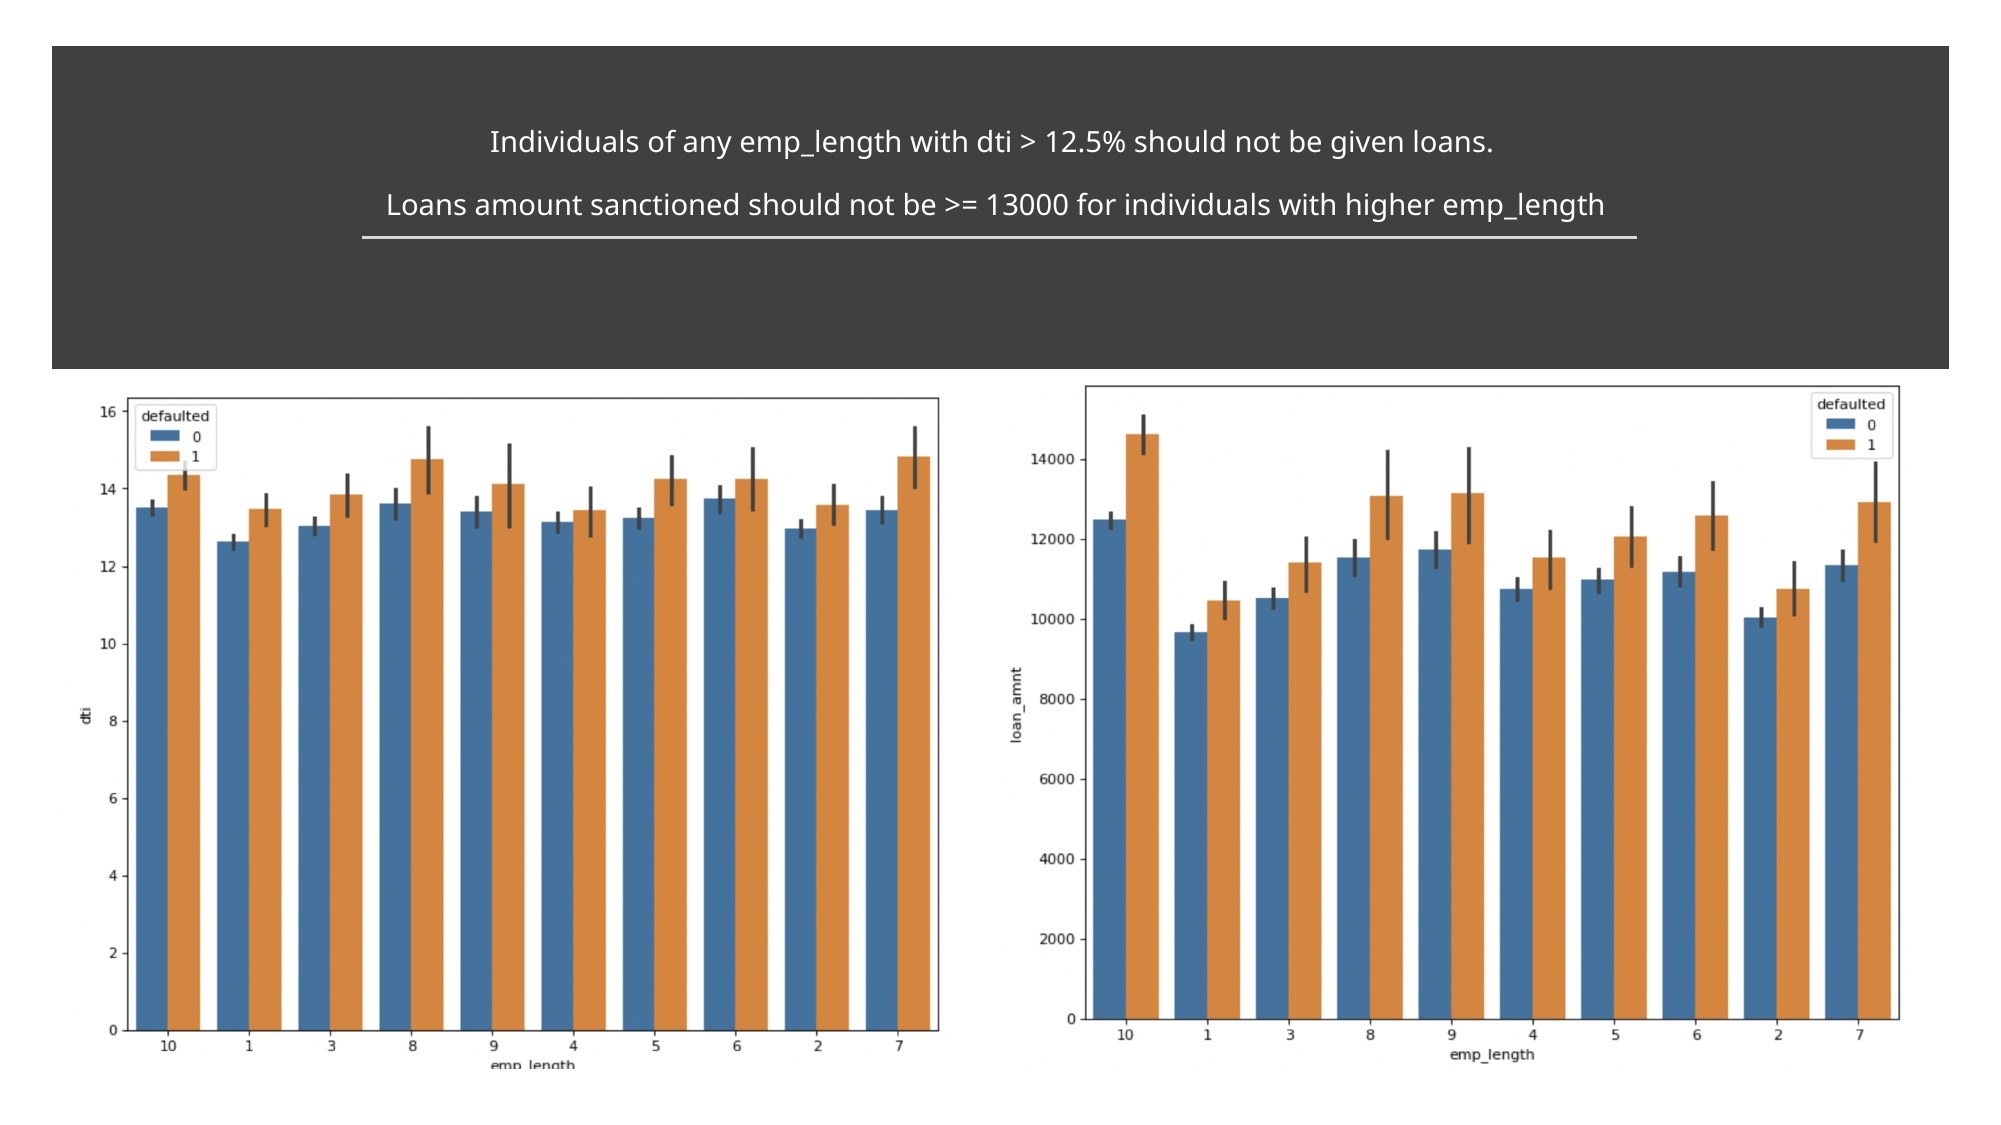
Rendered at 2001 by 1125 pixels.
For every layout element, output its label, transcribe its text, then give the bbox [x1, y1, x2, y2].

picture [999, 382, 1916, 1069]
picture [61, 388, 950, 1069]
title Individuals of any emp_length with dti > 12.5% should not be given loans. Loans amount sanctioned should not be >= 13000 for individuals with higher emp_length [86, 76, 1914, 230]
text_box [61, 55, 1939, 360]
